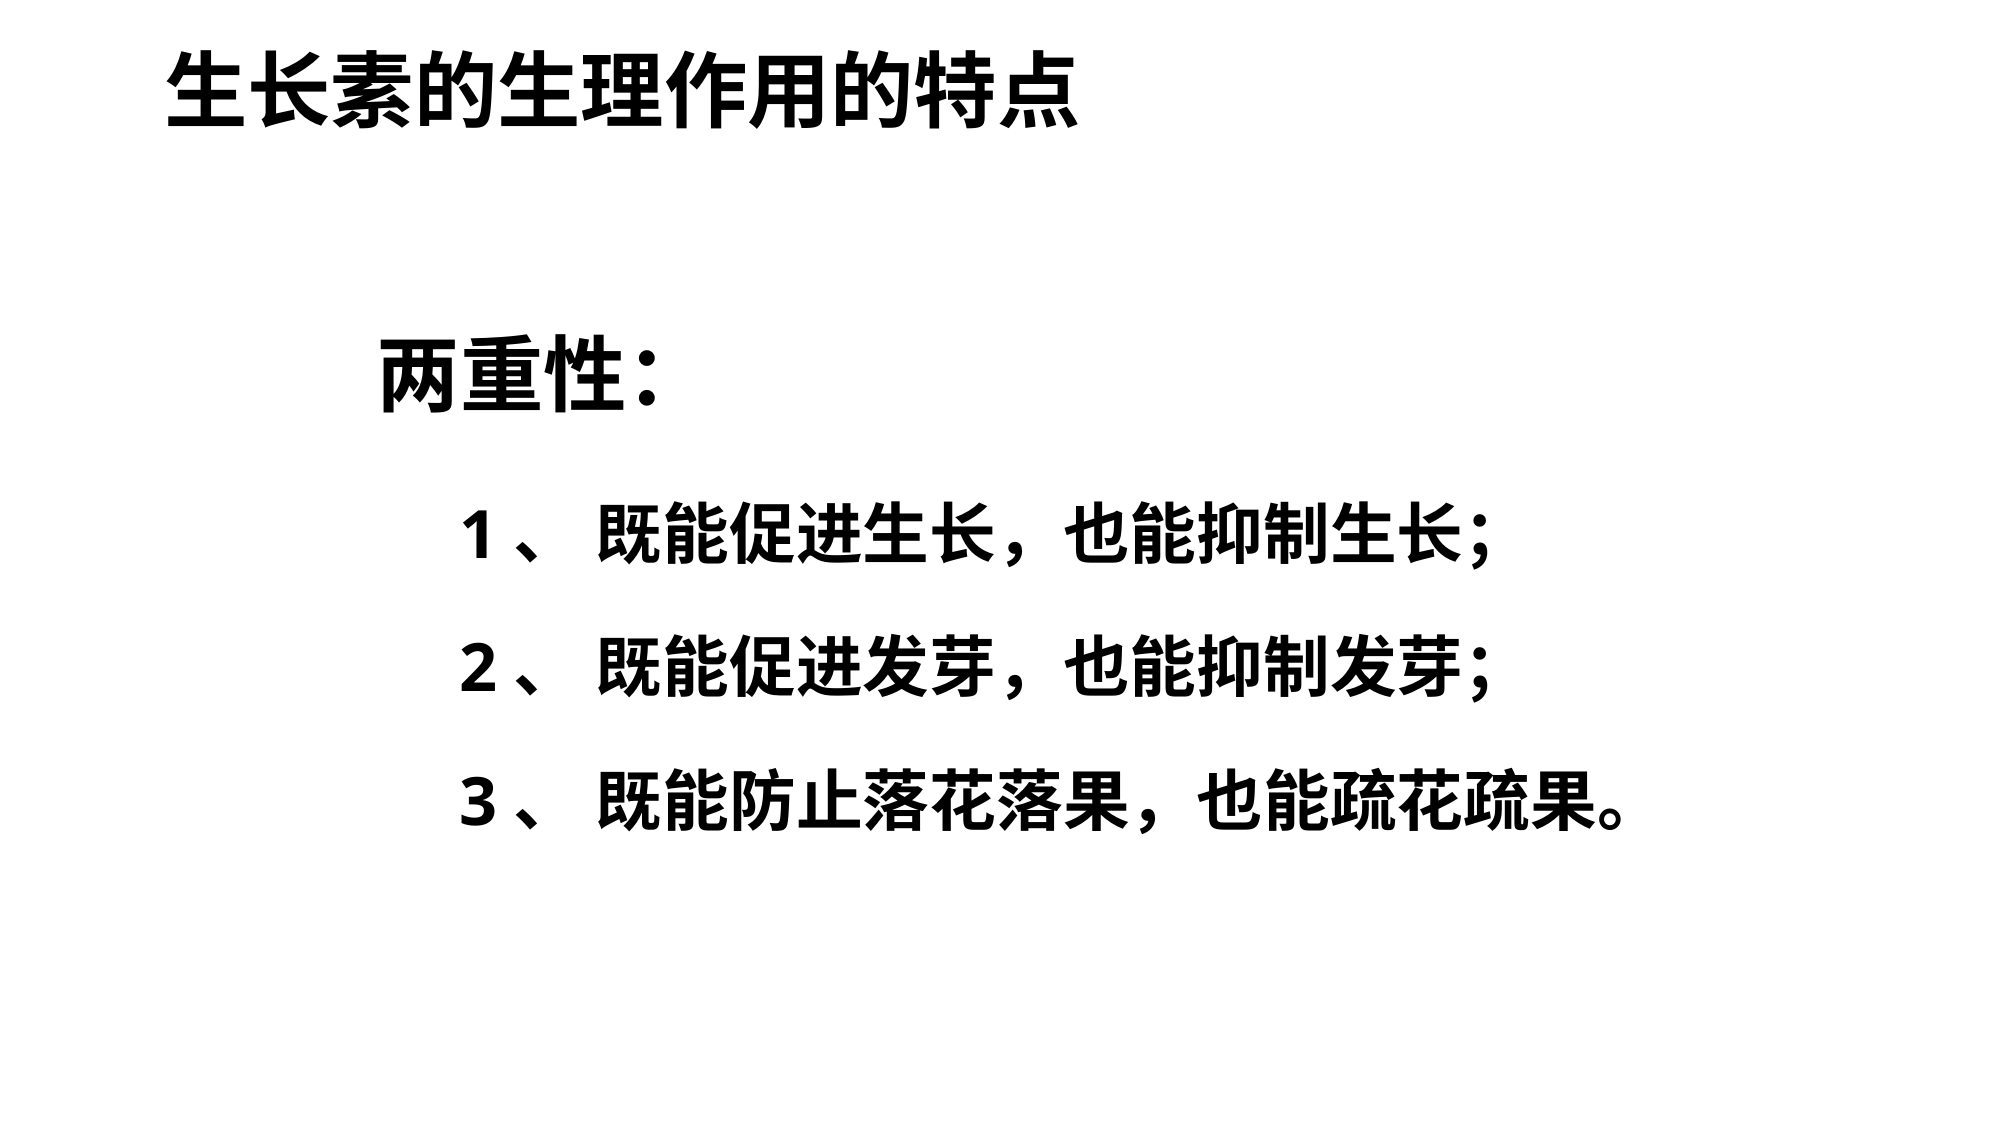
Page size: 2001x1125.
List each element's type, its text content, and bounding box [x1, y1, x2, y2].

title 生长素的生理作用的特点 [149, 30, 1323, 173]
list 1、 既能促进生长，也能抑制生长； 2、 既能促进发芽，也能抑制发芽； 3、 既能防止落花落果，也能疏花疏果。 [444, 444, 1686, 811]
text_box 两重性： [362, 326, 776, 445]
